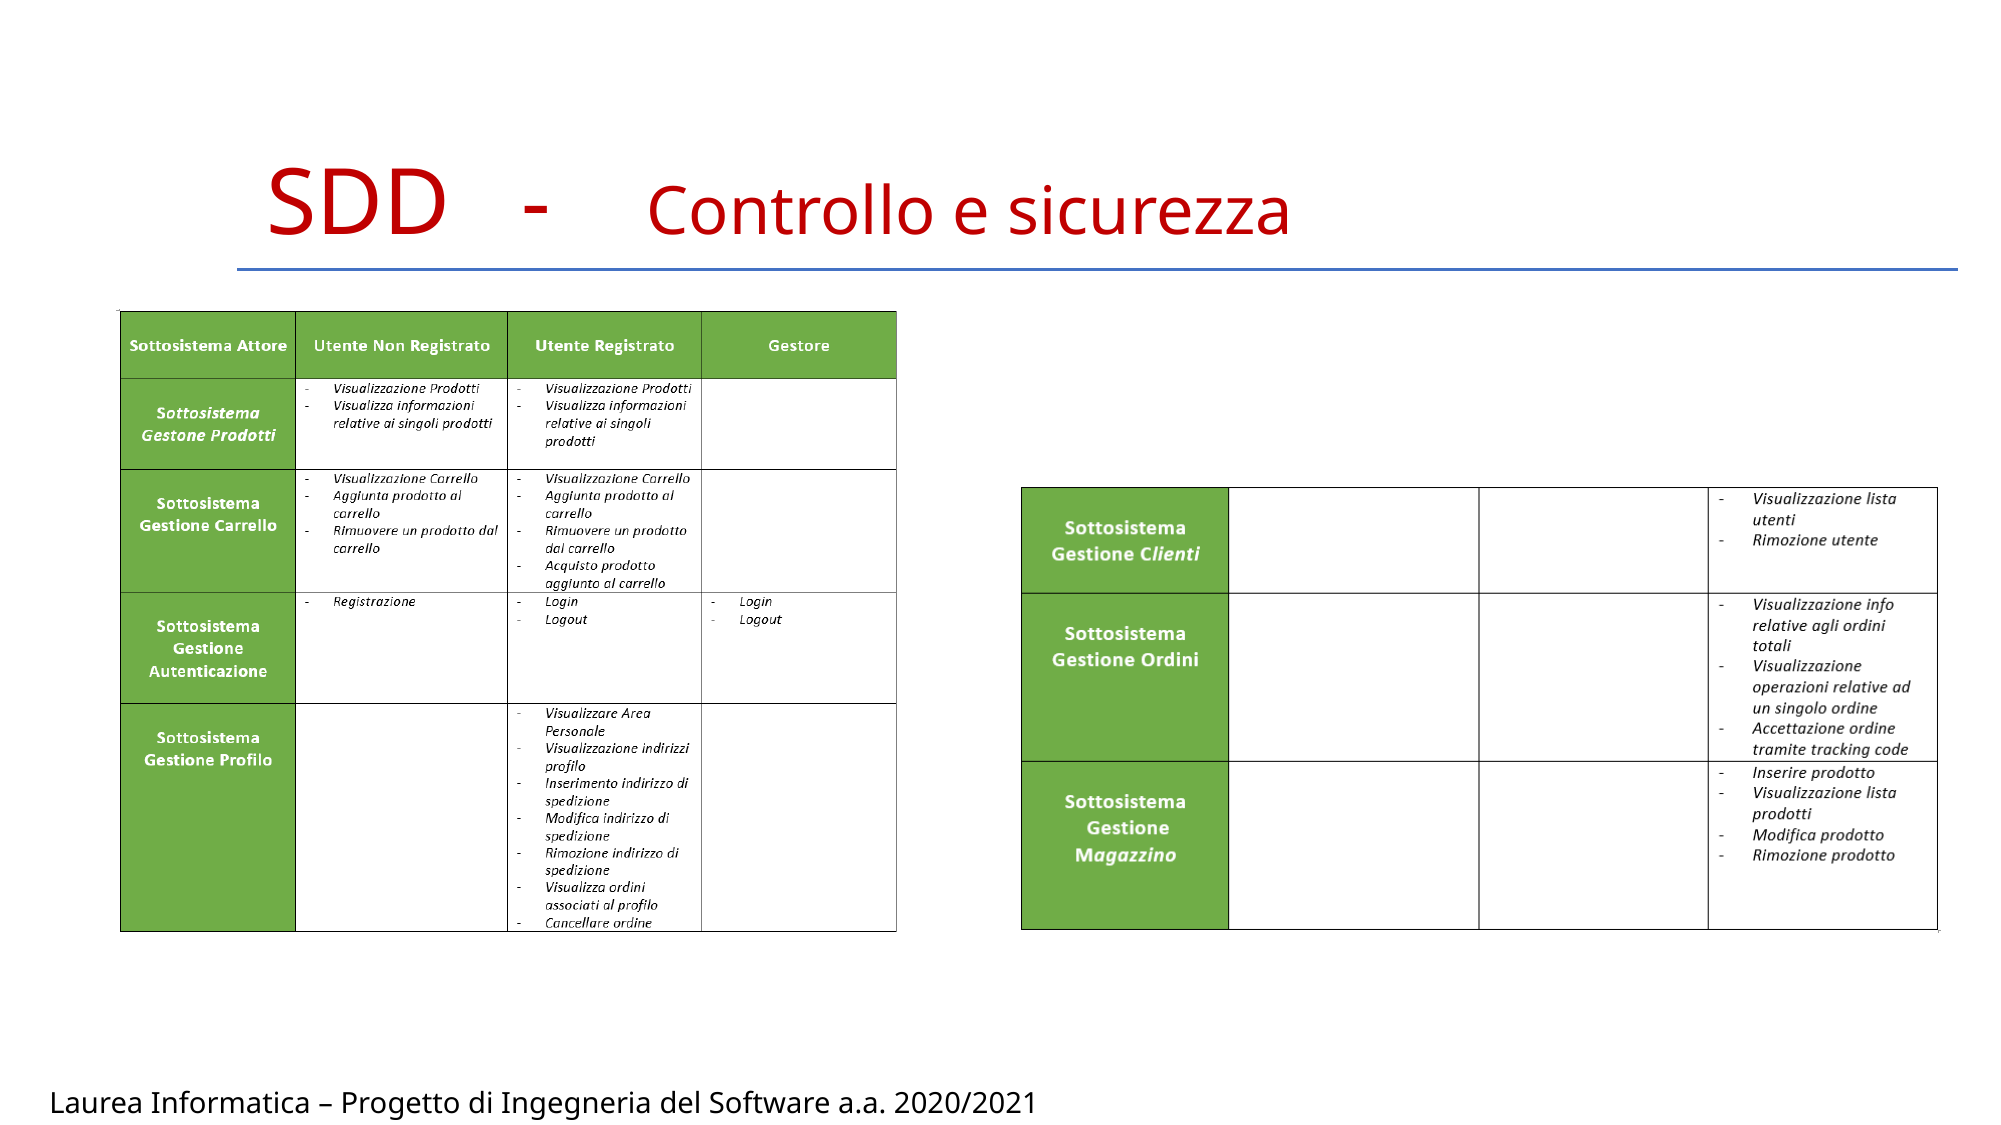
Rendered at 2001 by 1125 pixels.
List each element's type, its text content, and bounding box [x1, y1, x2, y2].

title SDD - Controllo e sicurezza [251, 74, 2000, 336]
picture [116, 309, 897, 933]
text_box Laurea Informatica – Progetto di Ingegneria del Software a.a. 2020/2021 [34, 1077, 1170, 1125]
picture [1017, 483, 1941, 933]
